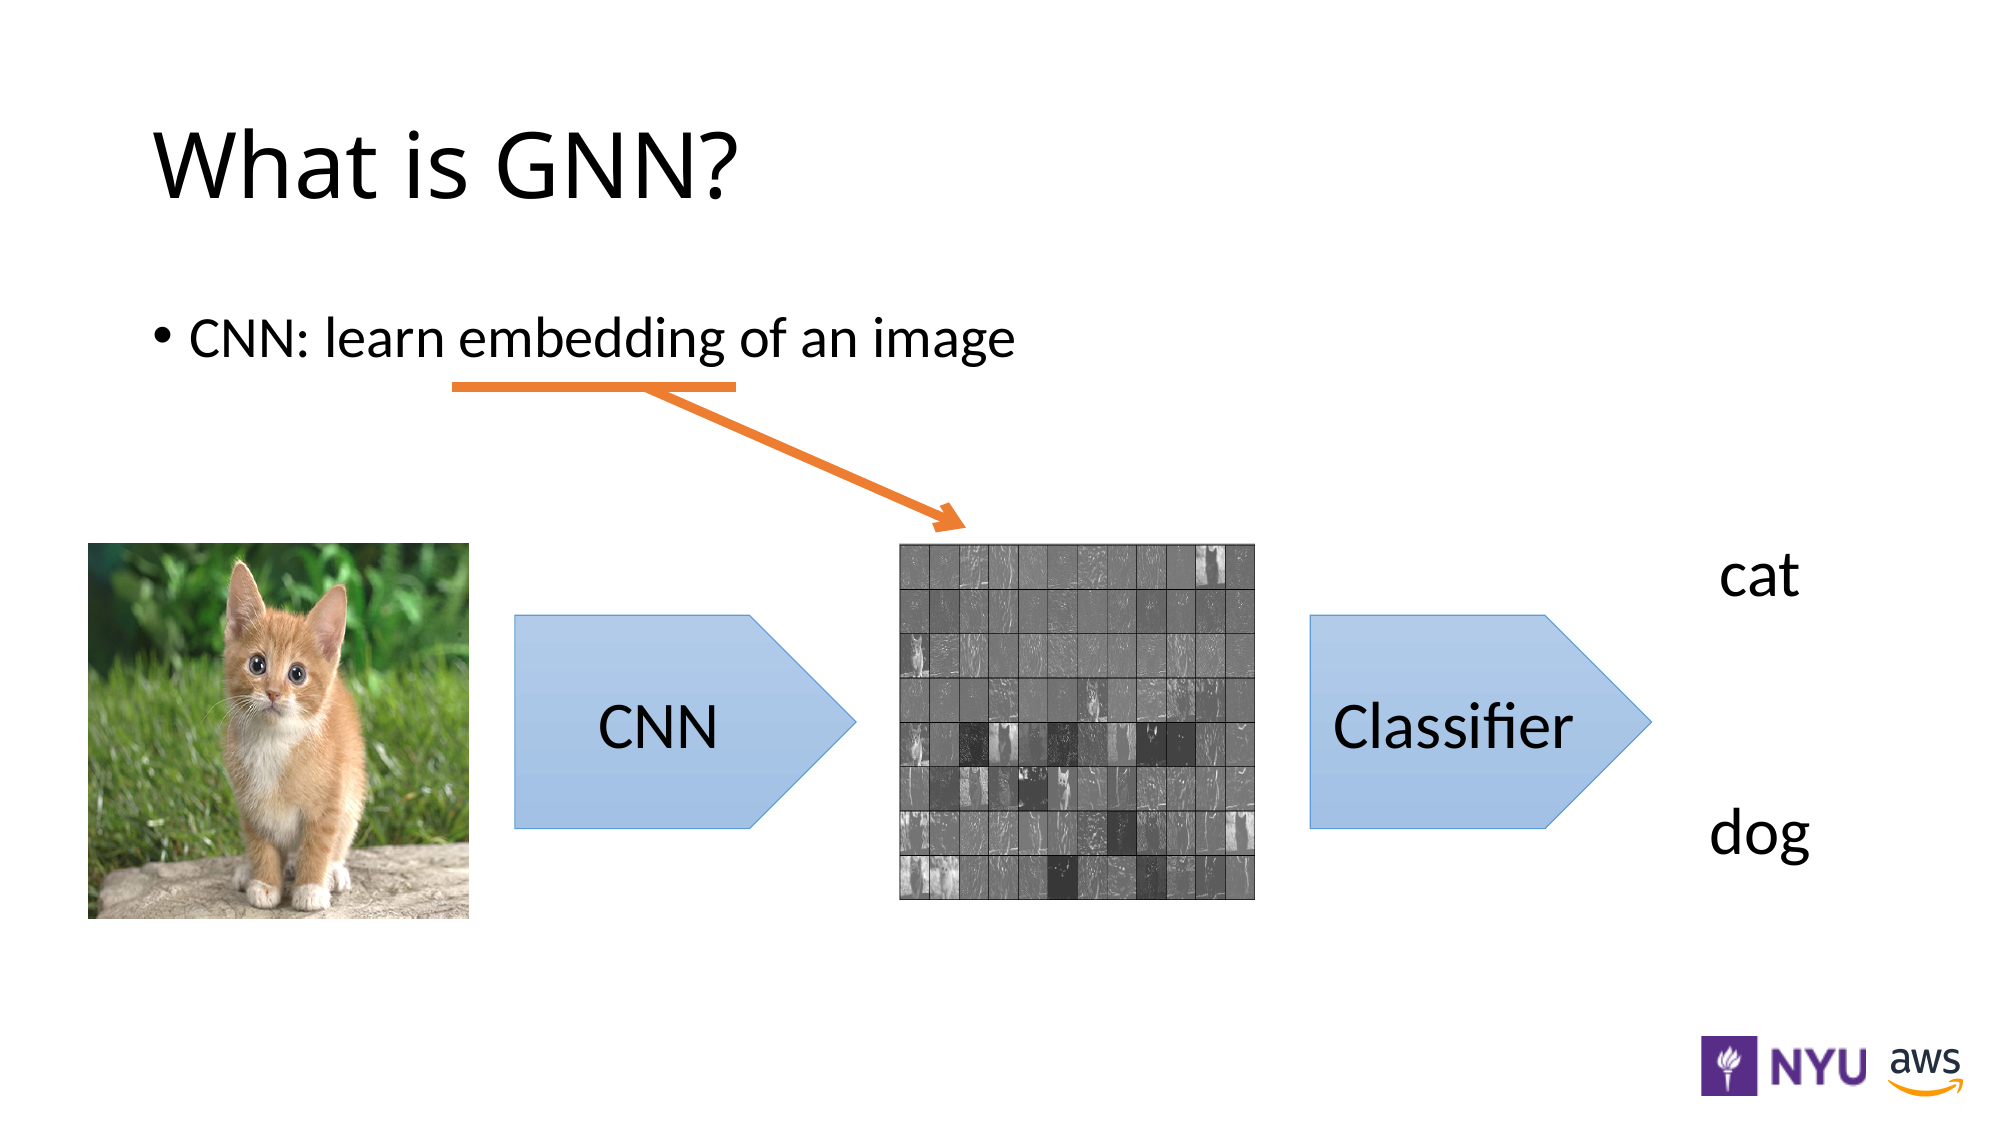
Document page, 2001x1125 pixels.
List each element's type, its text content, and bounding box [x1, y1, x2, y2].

text_box CNN [514, 614, 857, 830]
text_box Classifier [1309, 614, 1653, 830]
picture [899, 543, 1255, 900]
title What is GNN? [137, 59, 1863, 278]
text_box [452, 386, 966, 528]
picture [1884, 1031, 1965, 1114]
list CNN: learn embedding of an image [137, 299, 1863, 406]
picture [88, 543, 469, 919]
text_box cat [1704, 522, 1816, 618]
text_box dog [1694, 780, 1827, 876]
